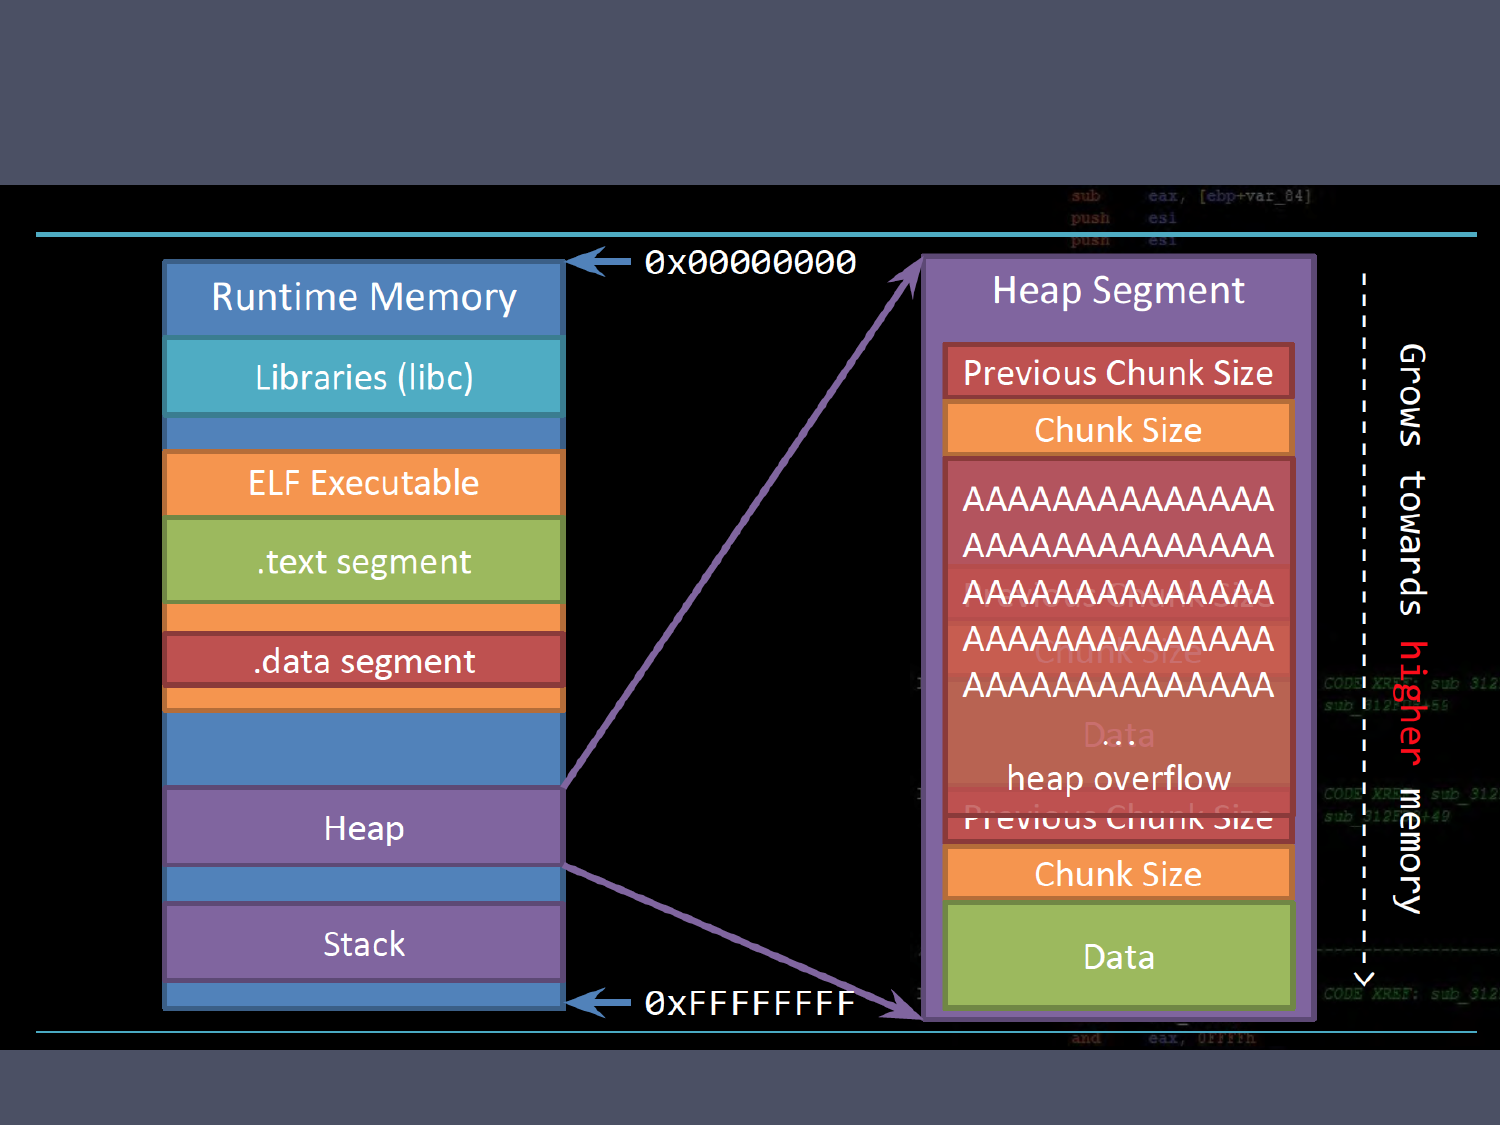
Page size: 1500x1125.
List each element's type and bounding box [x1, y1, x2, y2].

picture [0, 184, 1500, 1050]
